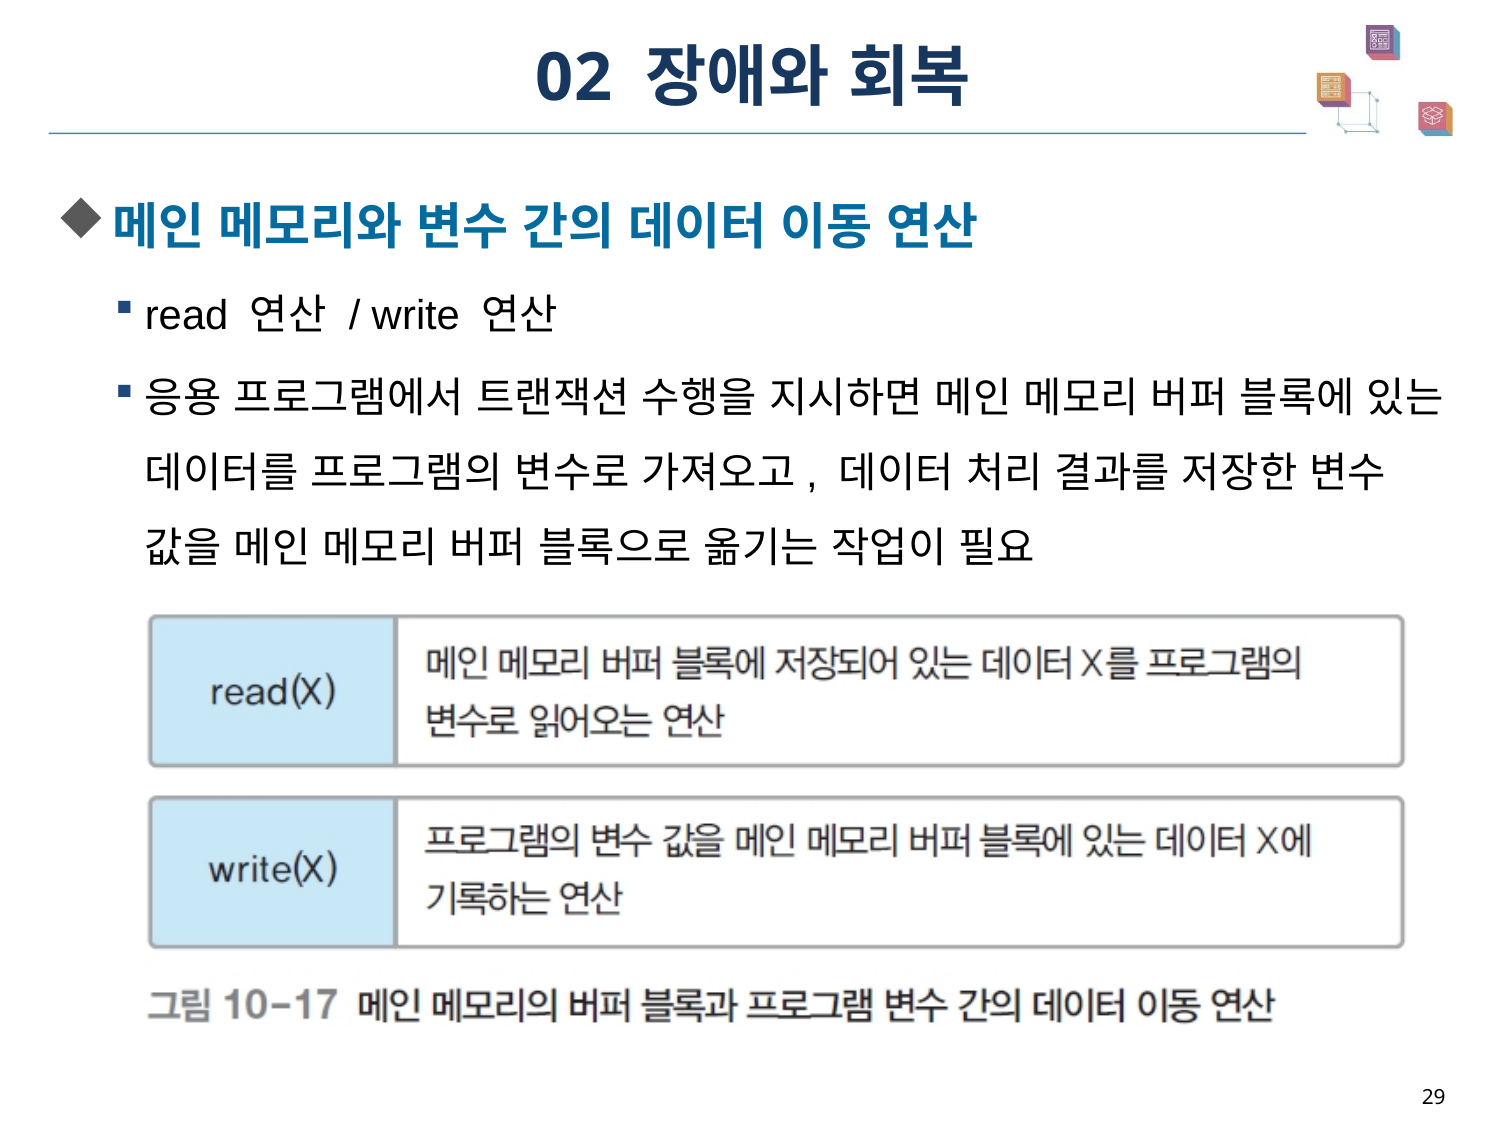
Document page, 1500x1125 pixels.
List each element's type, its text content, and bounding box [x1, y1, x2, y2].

list 메인 메모리와 변수 간의 데이터 이동 연산 read 연산 / write 연산 응용 프로그램에서 트랜잭션 수행을 지시하면 메인 메모리 버퍼 블록에 있는 데이터를 프로그램의 변수로 가져오고, 데이터 처리 결과를 저장한 변수 값을 메인 메모리 버퍼 블록으로 옮기는 작업이 필요 [41, 187, 1481, 1097]
picture [1316, 123, 1453, 138]
picture [136, 606, 1410, 1036]
title 02 장애와 회복 [48, 25, 1459, 123]
